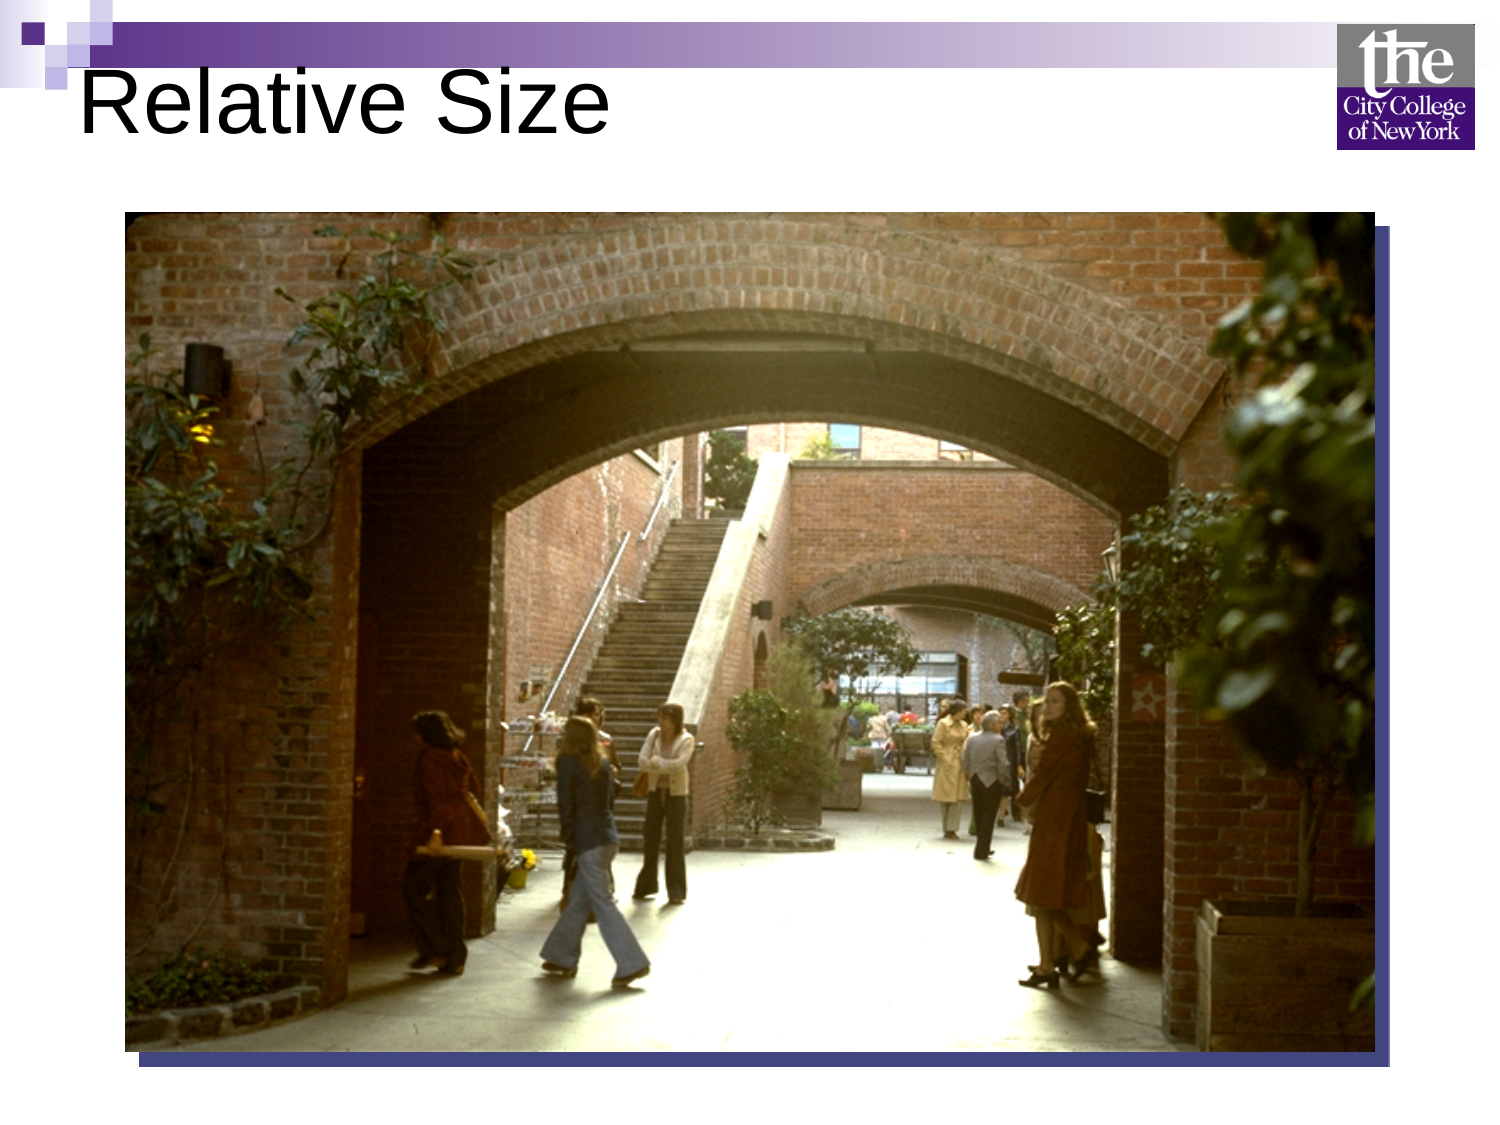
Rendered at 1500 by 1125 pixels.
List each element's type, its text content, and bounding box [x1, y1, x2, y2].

picture [124, 212, 1376, 1053]
picture [1337, 24, 1475, 46]
title Relative Size [62, 46, 1488, 148]
